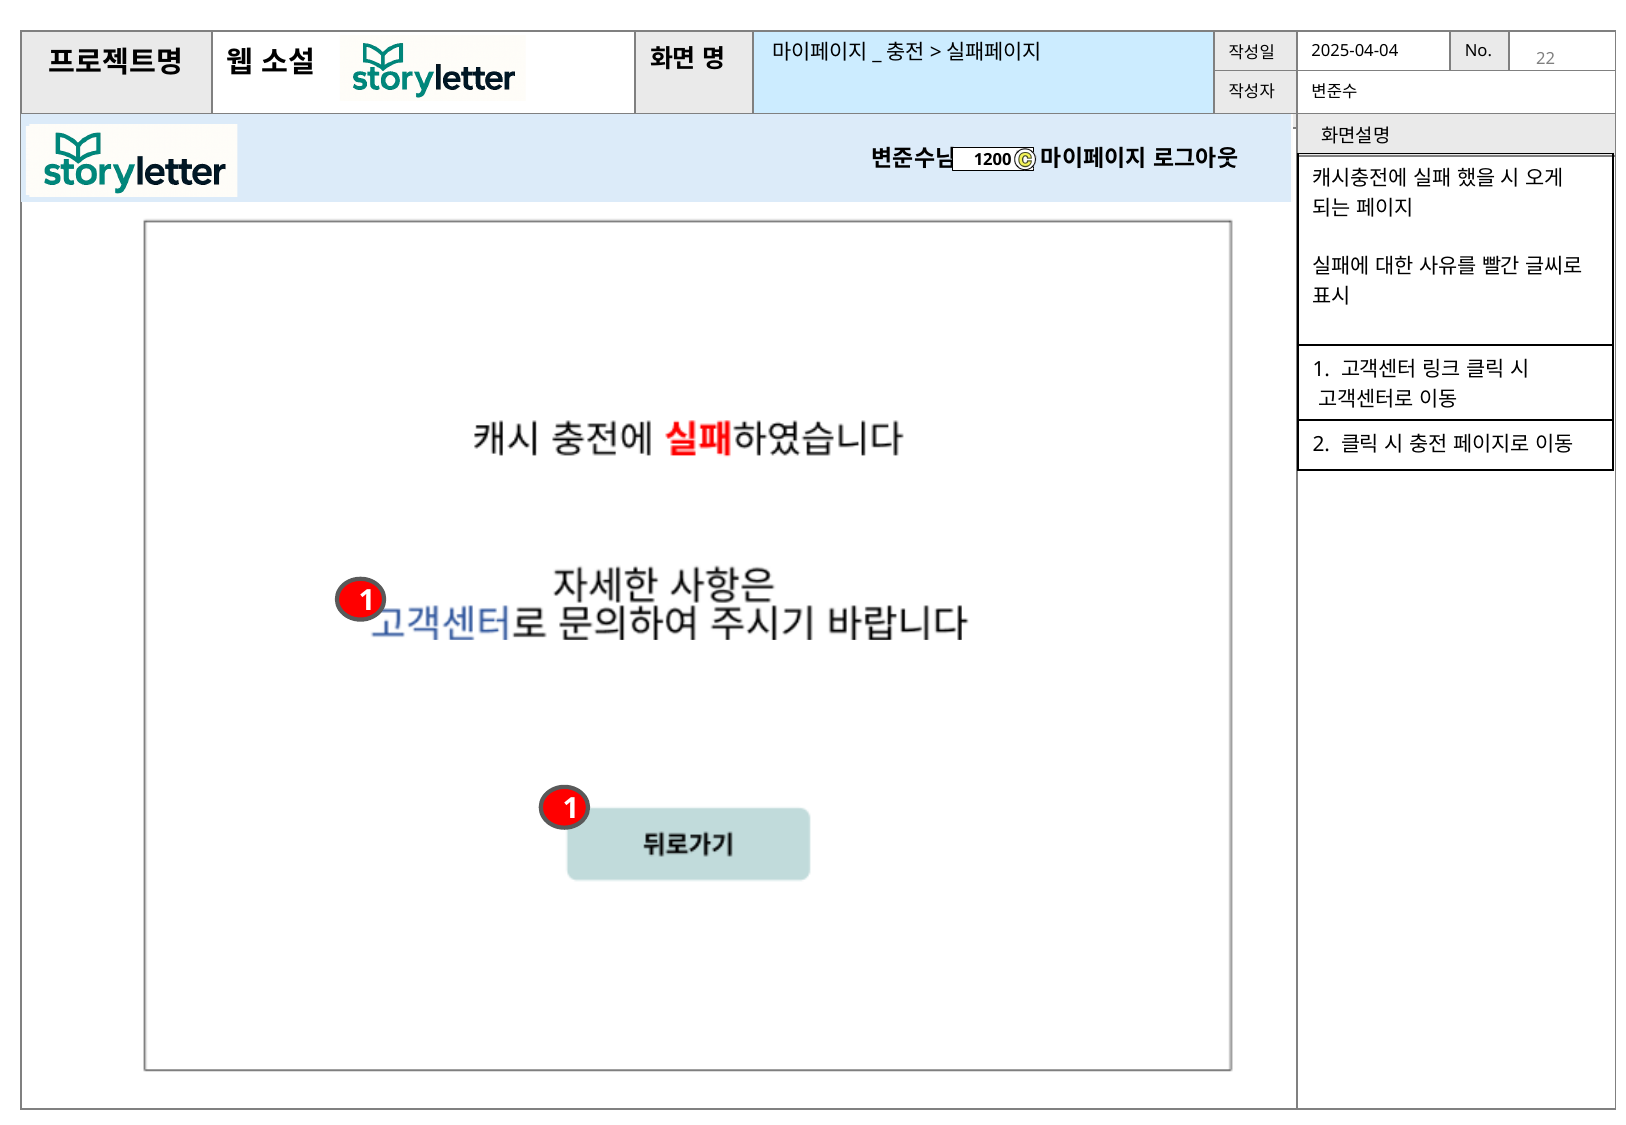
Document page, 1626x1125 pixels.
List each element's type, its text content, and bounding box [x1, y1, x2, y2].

table_cell 1. 고객센터 링크 클릭 시 고객센터로 이동 [1299, 346, 1612, 419]
picture [20, 114, 1294, 215]
picture [339, 35, 526, 101]
text_box 마이페이지_충전>실패페이지 [757, 31, 1063, 71]
table_header 캐시충전에 실패 했을 시 오게 되는 페이지 실패에 대한 사유를 빨간 글씨로 표시 [1299, 154, 1612, 344]
picture [138, 216, 1246, 1073]
table_cell 2. 클릭 시 충전 페이지로 이동 [1299, 421, 1612, 469]
